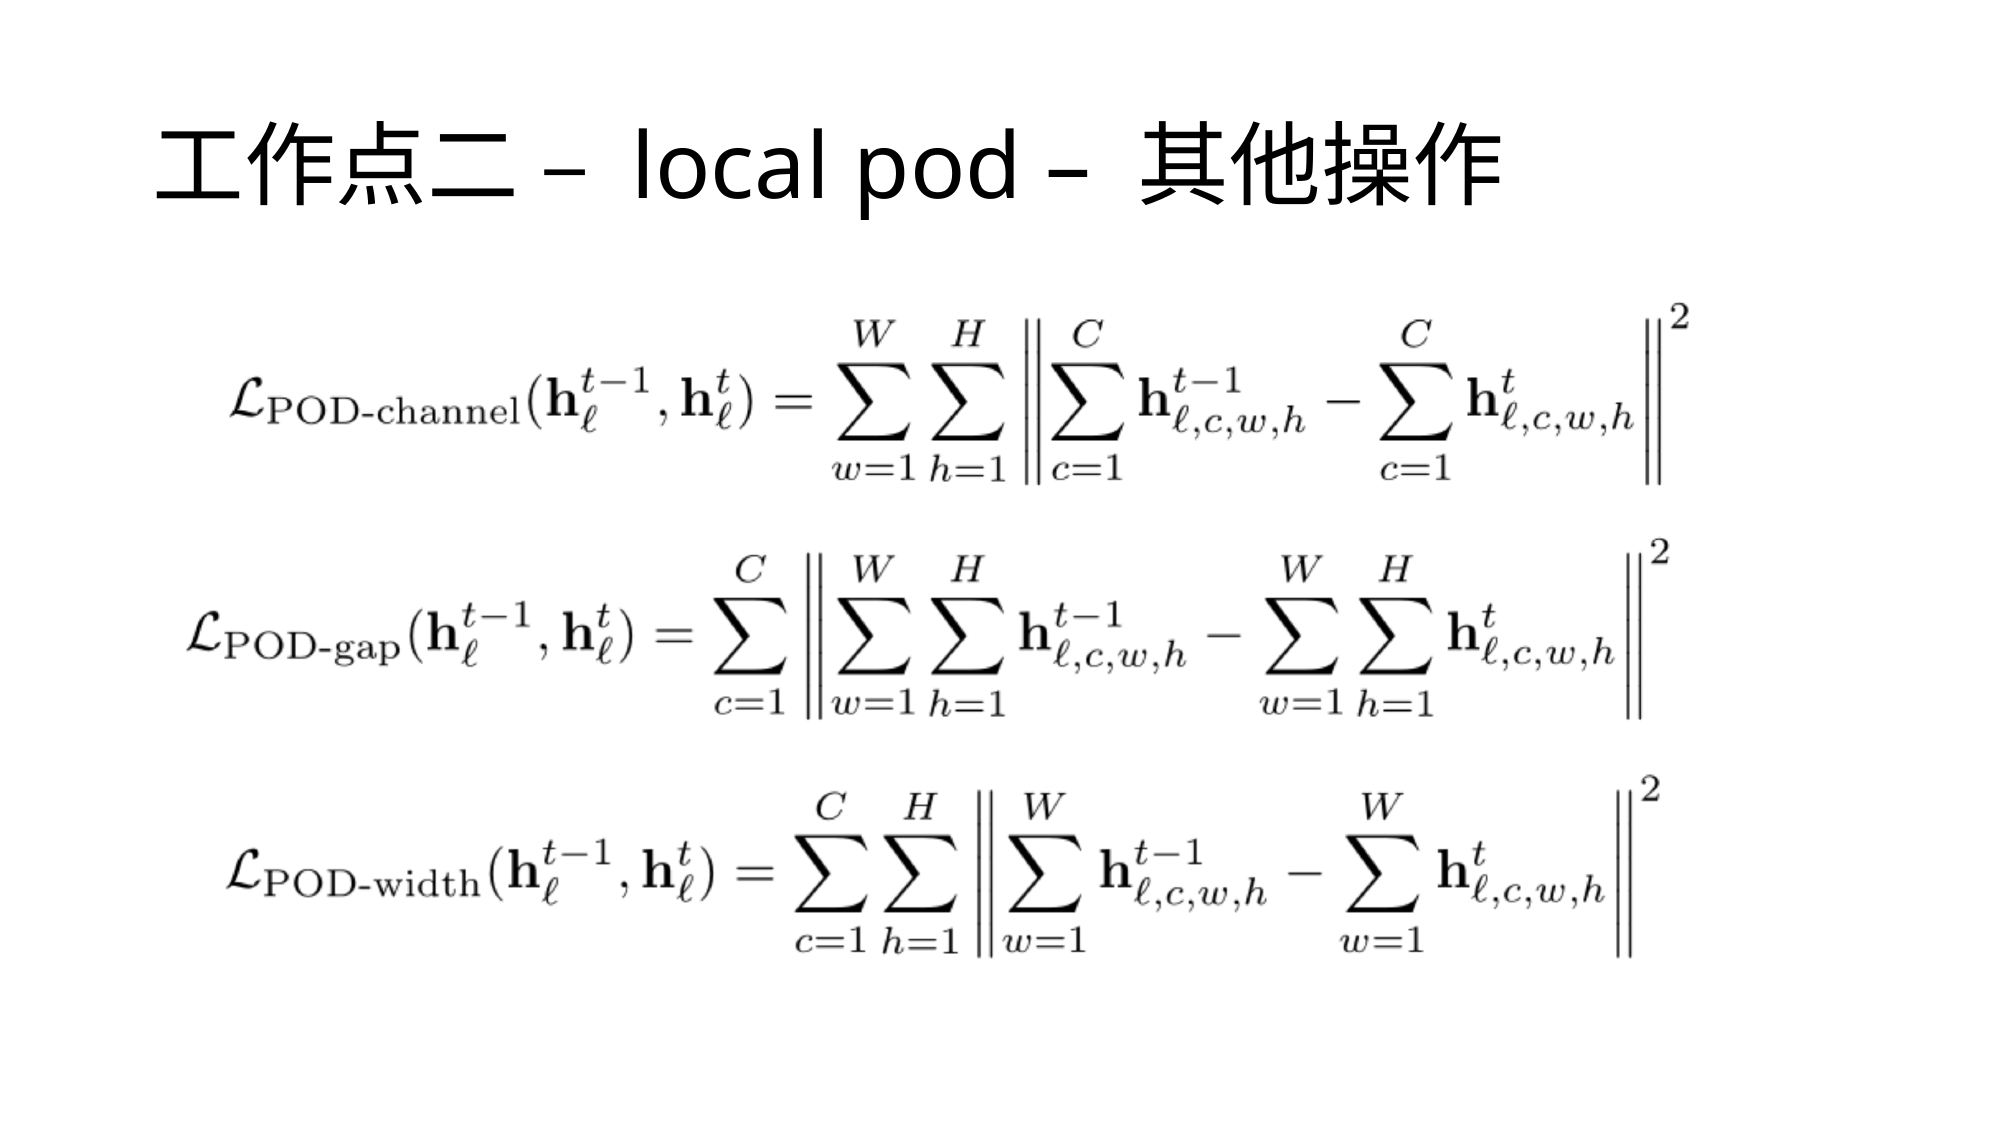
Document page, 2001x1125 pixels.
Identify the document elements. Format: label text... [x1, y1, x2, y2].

title 工作点二 – local pod – 其他操作 [137, 59, 1863, 278]
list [173, 277, 1708, 992]
